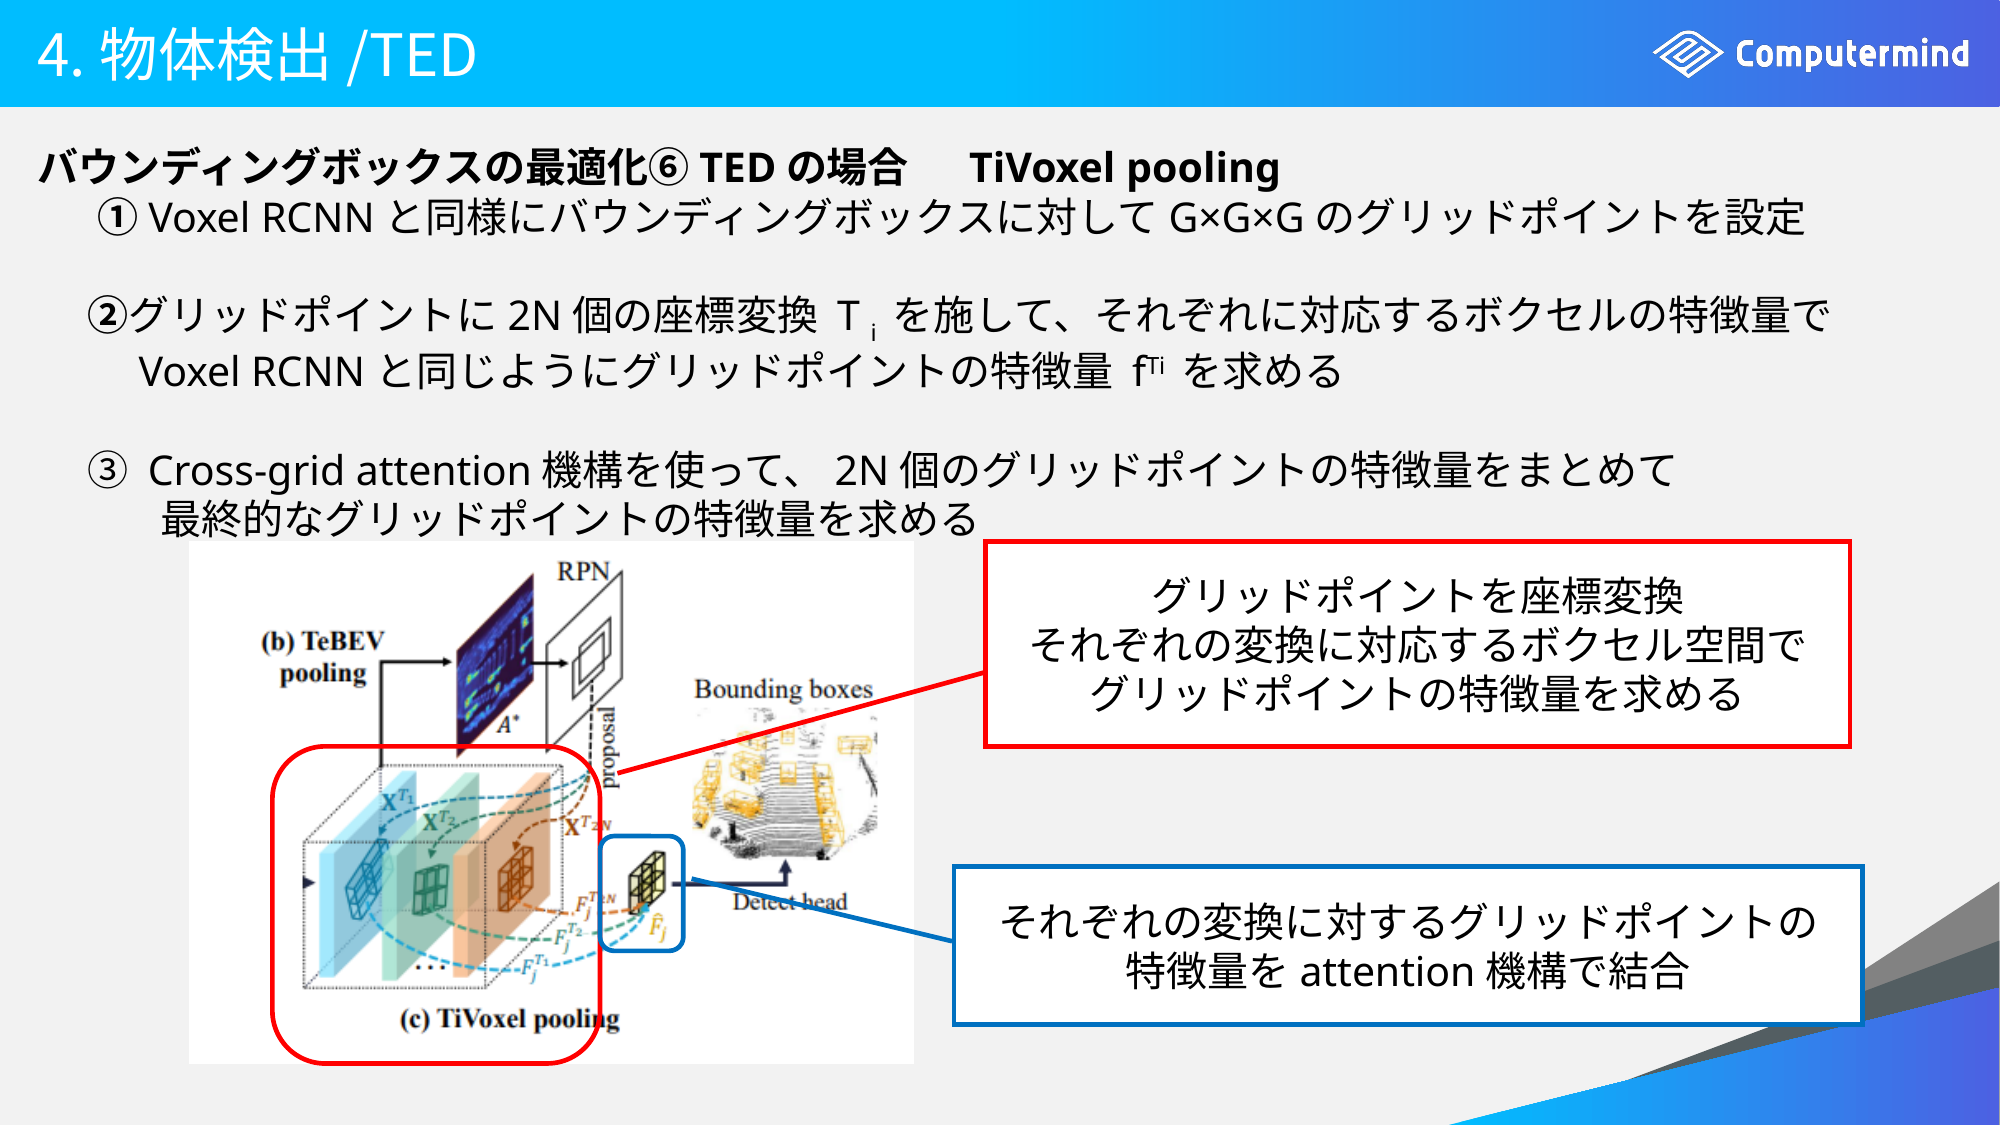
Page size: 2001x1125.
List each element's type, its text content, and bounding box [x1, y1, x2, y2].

text_box それぞれの変換に対するグリッドポイントの 特徴量をattention機構で結合 [914, 866, 1863, 1025]
text_box バウンディングボックスの最適化⑥TEDの場合 TiVoxel pooling ①Voxel RCNNと同様にバウンディングボックスに対してG×G×Gのグリッドポイントを設定 ②グリッドポイントに2N個の座標変換 T i を施して、それぞれに対応するボクセルの特徴量で Voxel RCNNと同じようにグリッドポイントの特徴量 fTi を求める ③ Cross-grid attention機構を使って、2N個のグリッドポイントの特徴量をまとめて 最終的なグリッドポイントの特徴量を求める [22, 134, 2000, 748]
text_box グリッドポイントを座標変換 それぞれの変換に対応するボクセル空間で グリッドポイントの特徴量を求める [914, 541, 1851, 747]
title 4.物体検出/TED [22, 0, 1626, 107]
picture [189, 541, 914, 1064]
picture [1652, 26, 1970, 79]
